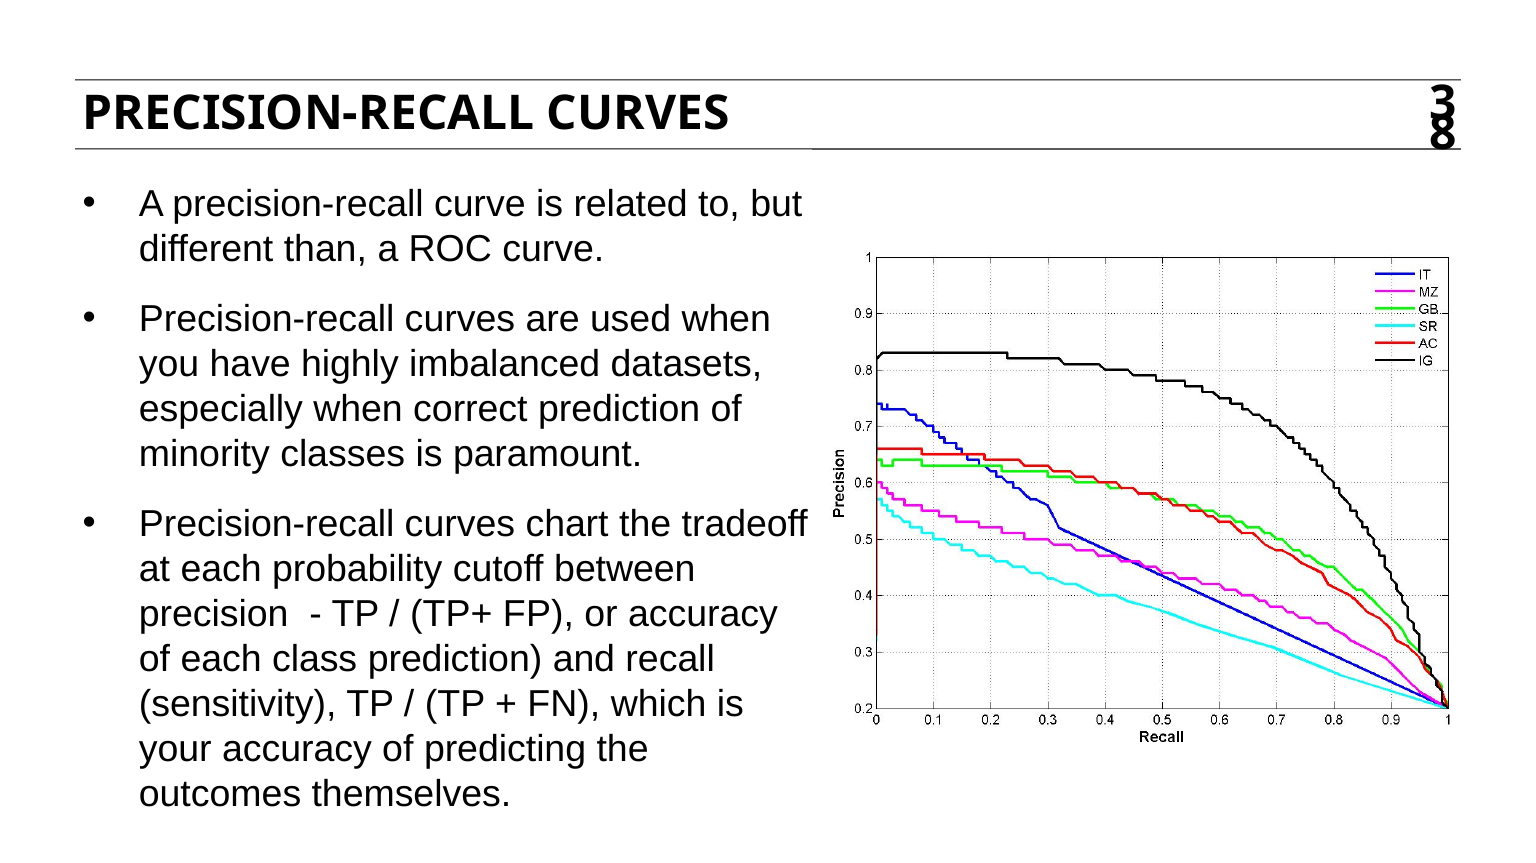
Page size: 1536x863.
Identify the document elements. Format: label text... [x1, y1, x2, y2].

slide_number 38 [1419, 86, 1461, 138]
text_box A precision-recall curve is related to, but different than, a ROC curve. Precision-recall curves are used when you have highly imbalanced datasets, especially when correct prediction of minority classes is paramount. Precision-recall curves chart the tradeoff at each probability cutoff between precision - TP / (TP+ FP), or accuracy of each class prediction) and recall (sensitivity), TP / (TP + FN), which is your accuracy of predicting the outcomes themselves. [67, 171, 831, 822]
picture [780, 215, 1519, 769]
list Precision-recall curves [67, 81, 1118, 132]
